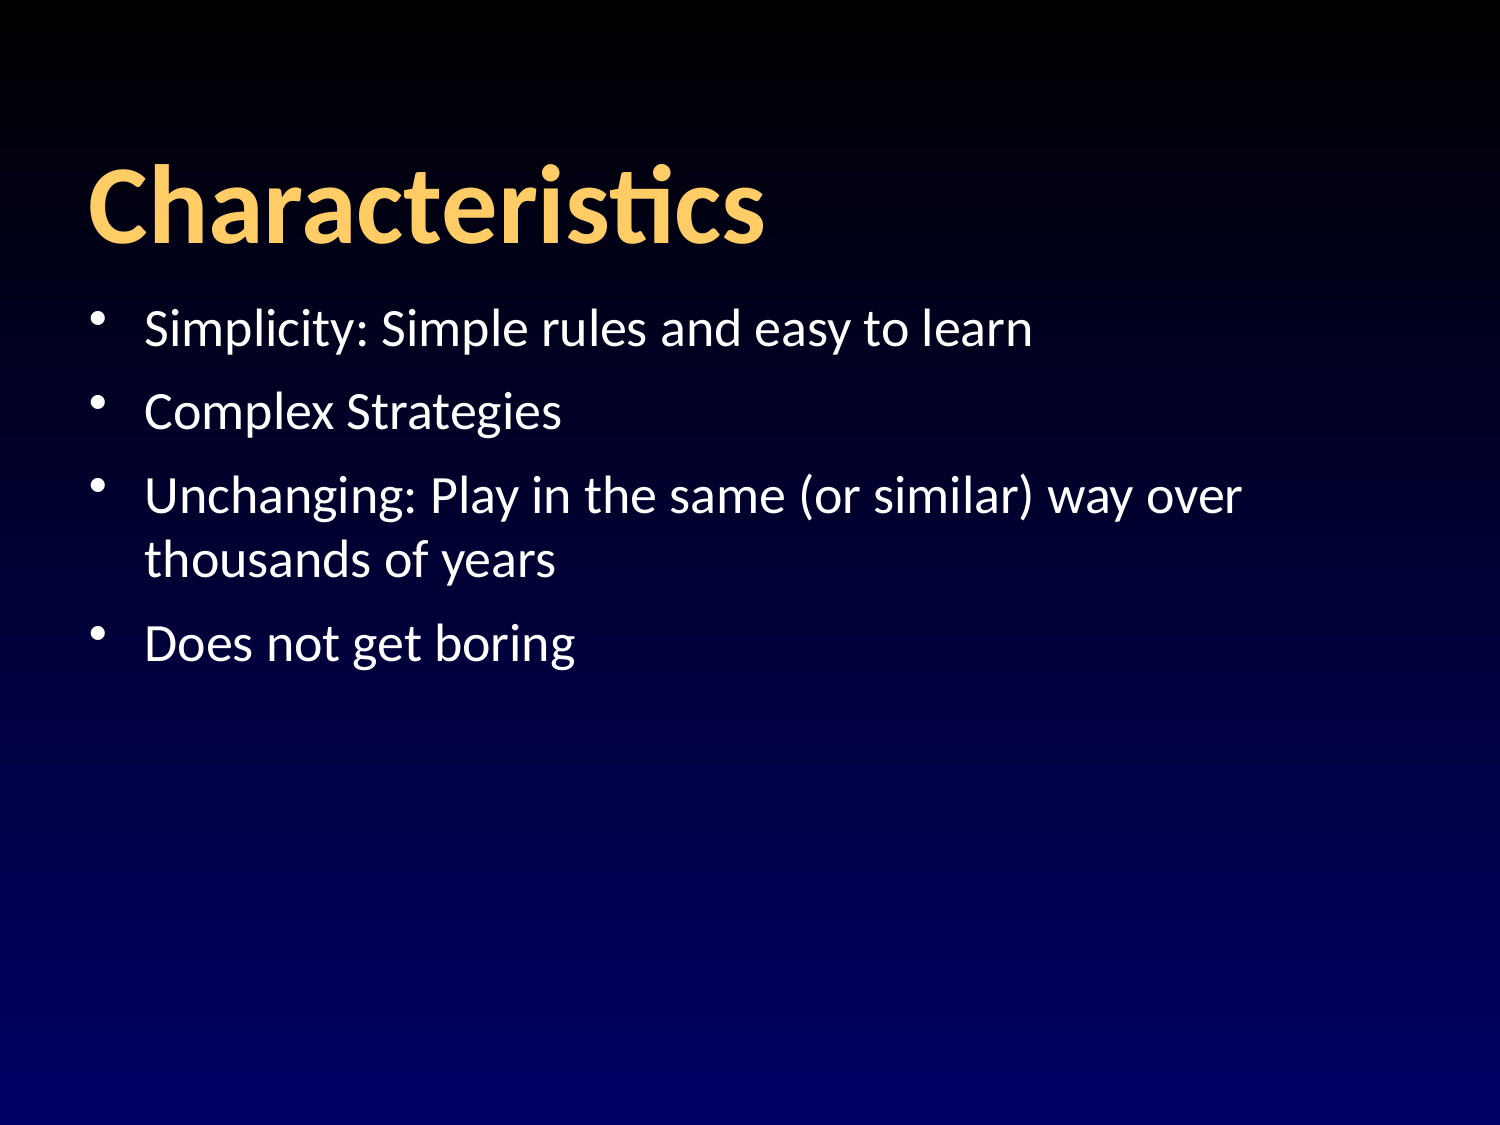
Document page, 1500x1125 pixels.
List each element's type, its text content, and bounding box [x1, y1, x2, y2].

list Simplicity: Simple rules and easy to learn Complex Strategies Unchanging: Play in the same (or similar) way over thousands of years Does not get boring [75, 285, 1425, 879]
title Characteristics [75, 124, 1425, 263]
